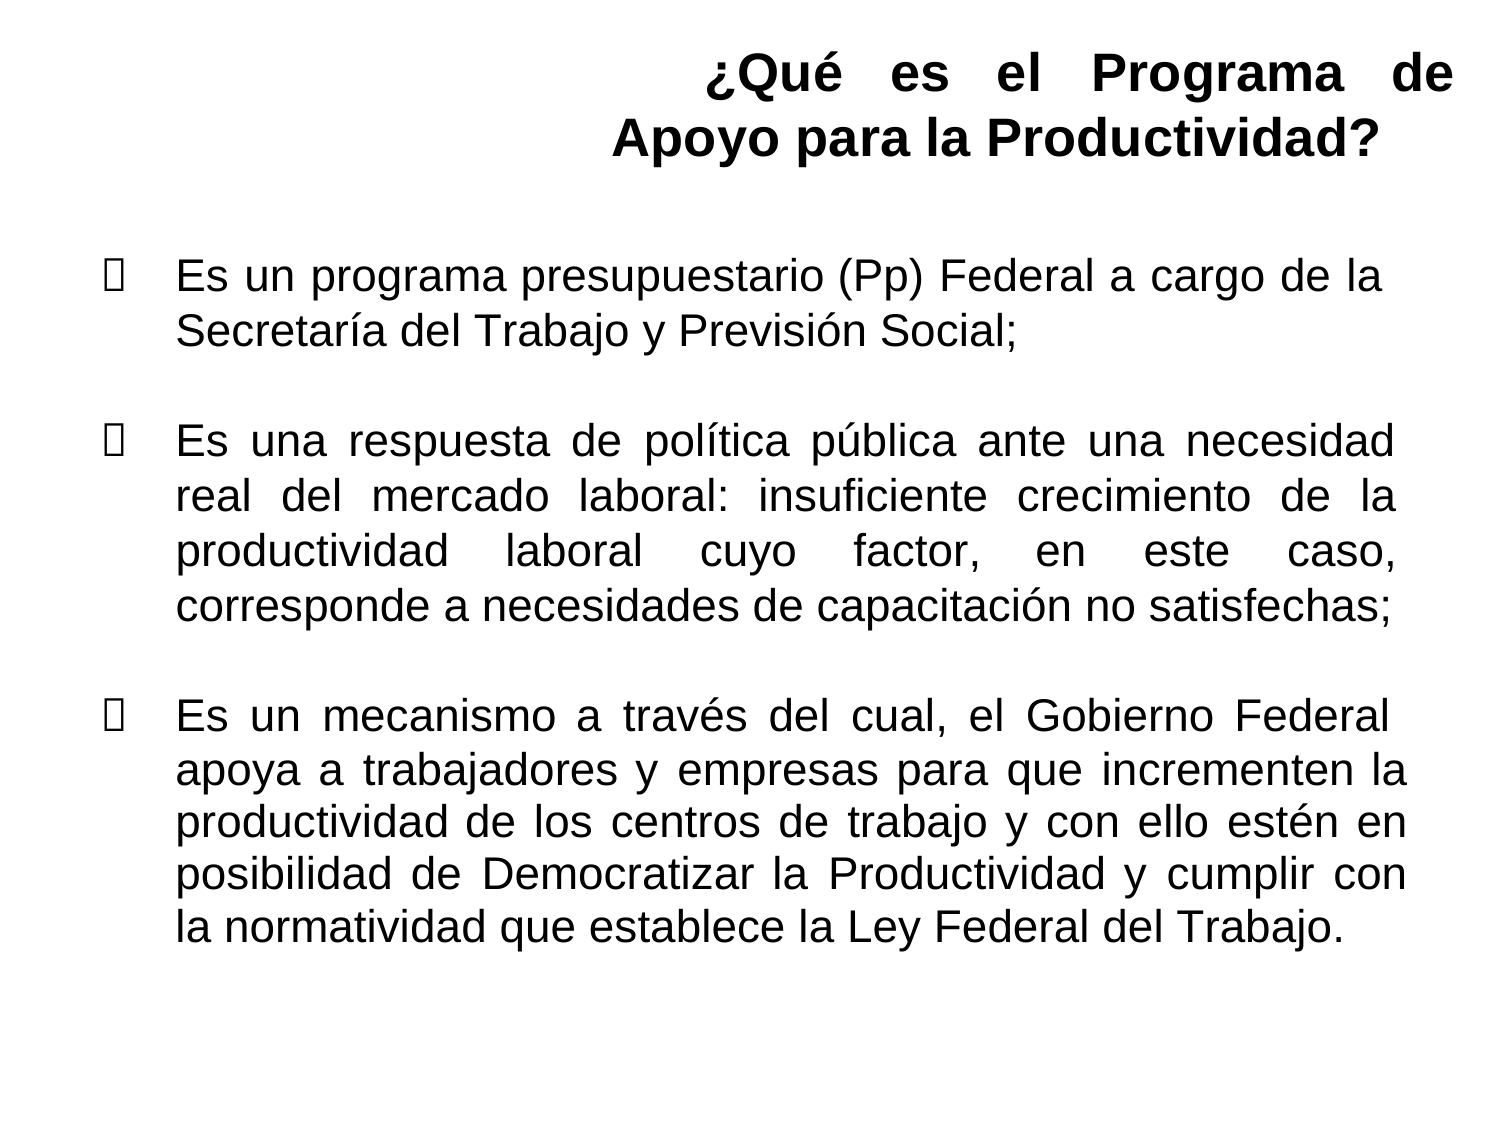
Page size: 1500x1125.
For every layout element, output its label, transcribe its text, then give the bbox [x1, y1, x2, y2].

text_box Programa de [1091, 45, 1468, 102]
text_box en [1035, 527, 1098, 576]
text_box  [100, 692, 133, 742]
text_box laboral [505, 527, 654, 576]
text_box este [1143, 527, 1242, 576]
text_box productividad [175, 527, 460, 576]
text_box  [100, 252, 133, 302]
text_box corresponde a necesidades de capacitación no satisfechas; [175, 582, 1402, 631]
text_box mercado [371, 472, 561, 521]
text_box del [281, 472, 354, 521]
text_box  [100, 417, 133, 466]
text_box Es una respuesta de política pública ante una necesidad [175, 417, 1408, 466]
text_box real [175, 472, 263, 521]
text_box insuficiente [758, 472, 999, 521]
text_box es el [890, 45, 1057, 102]
text_box factor, [853, 527, 990, 576]
text_box laboral: [578, 472, 741, 521]
text_box Es un programa presupuestario (Pp) Federal a cargo de la Secretaría del Trabajo y Previsión Social; [175, 252, 1408, 356]
text_box Apoyo para la Productividad? [611, 110, 1393, 167]
text_box cuyo [699, 527, 808, 576]
text_box Es un mecanismo a través del cual, el Gobierno Federal apoya a trabajadores y empresas para que incrementen la productividad de los centros de trabajo y con ello estén en posibilidad de Democratizar la Productividad y cumplir con la normatividad que establece la Ley Federal del Trabajo. [175, 692, 1408, 954]
text_box caso, [1286, 527, 1408, 576]
text_box de [1280, 472, 1343, 521]
text_box crecimiento [1016, 472, 1263, 521]
text_box la [1360, 472, 1408, 521]
text_box ¿Qué [704, 45, 856, 102]
